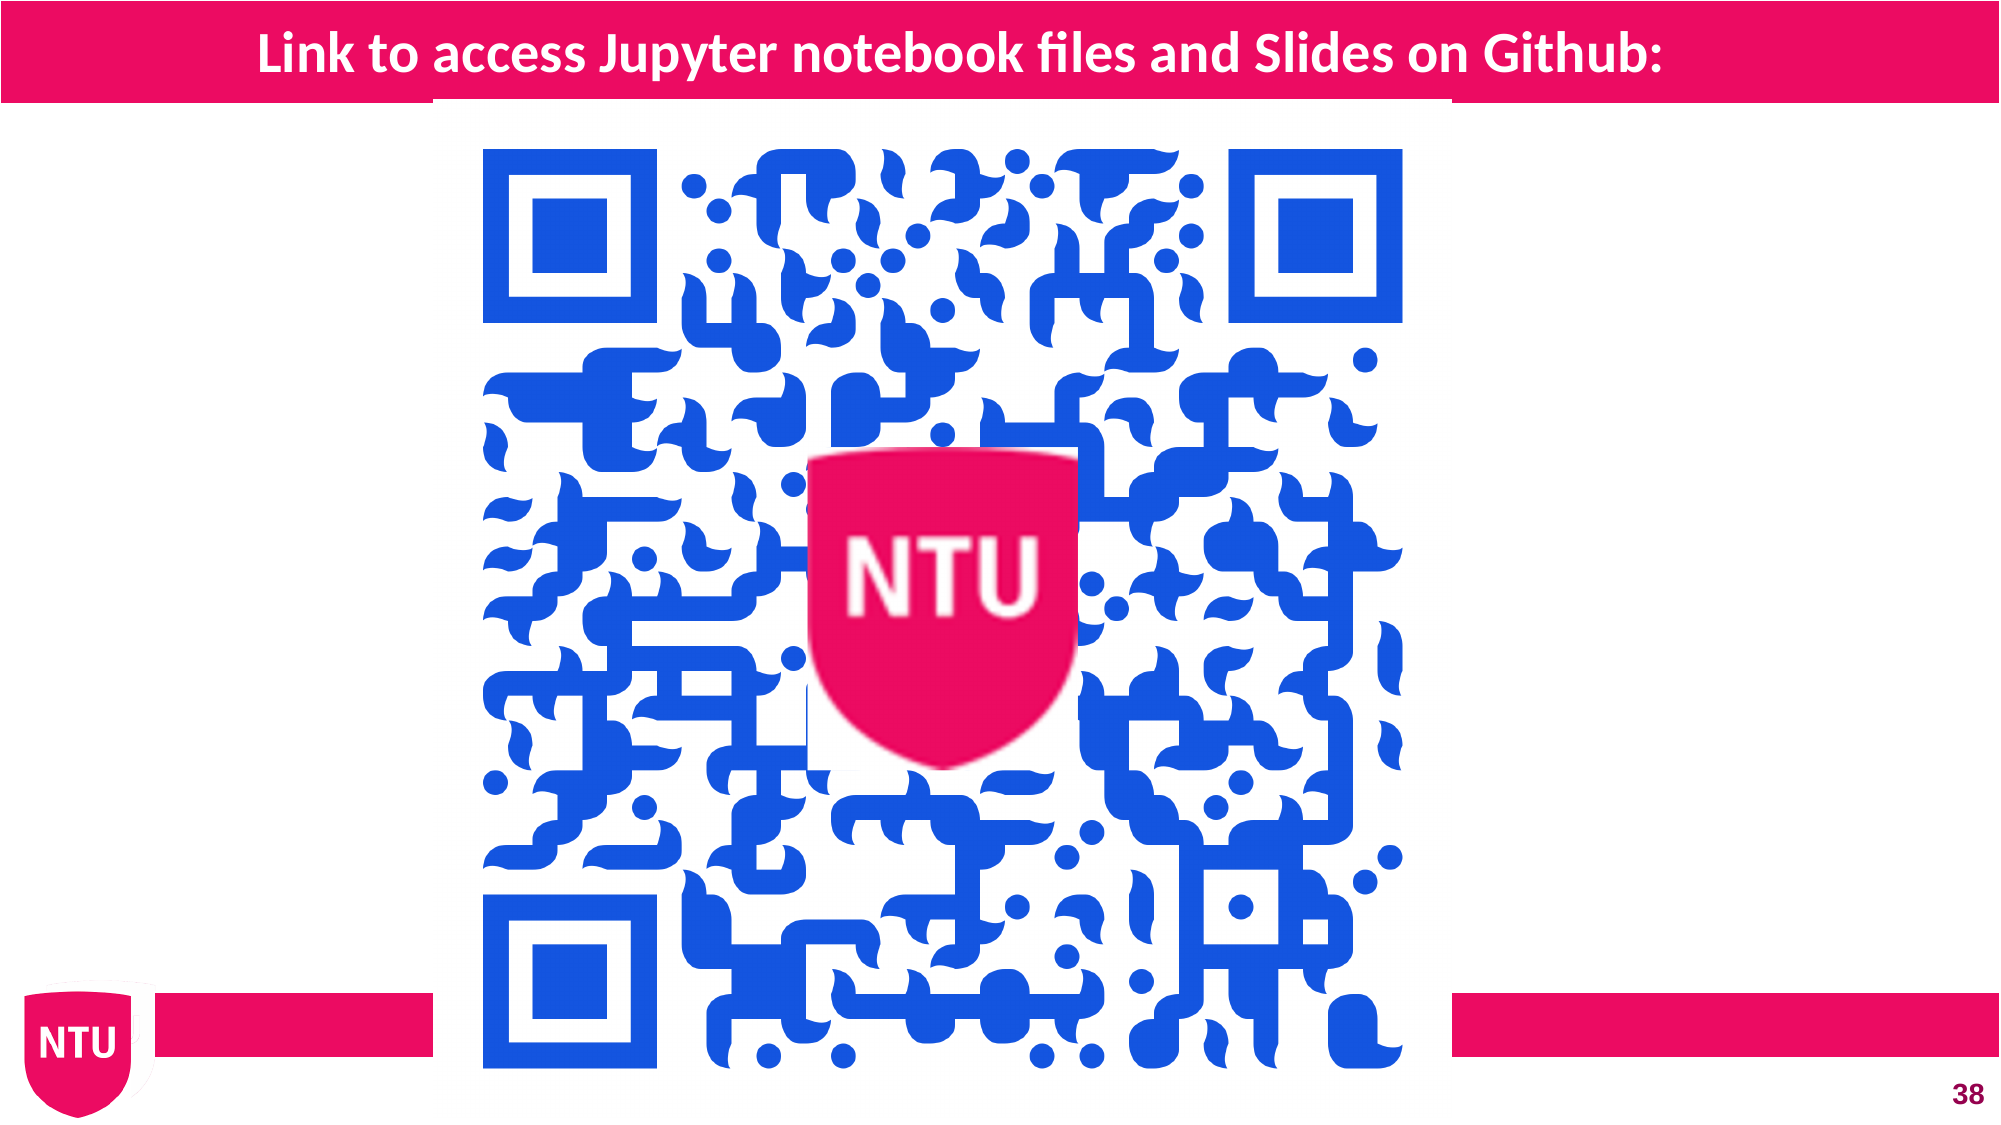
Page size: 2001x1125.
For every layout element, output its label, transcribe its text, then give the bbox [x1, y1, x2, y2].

picture [24, 974, 162, 1118]
text_box Link to access Jupyter notebook files and Slides on Github: [242, 6, 1816, 92]
text_box 38 [1937, 1062, 2000, 1123]
picture [433, 99, 1452, 1118]
text_box [162, 991, 433, 1059]
text_box [1452, 991, 2000, 1059]
text_box [0, 0, 2000, 105]
